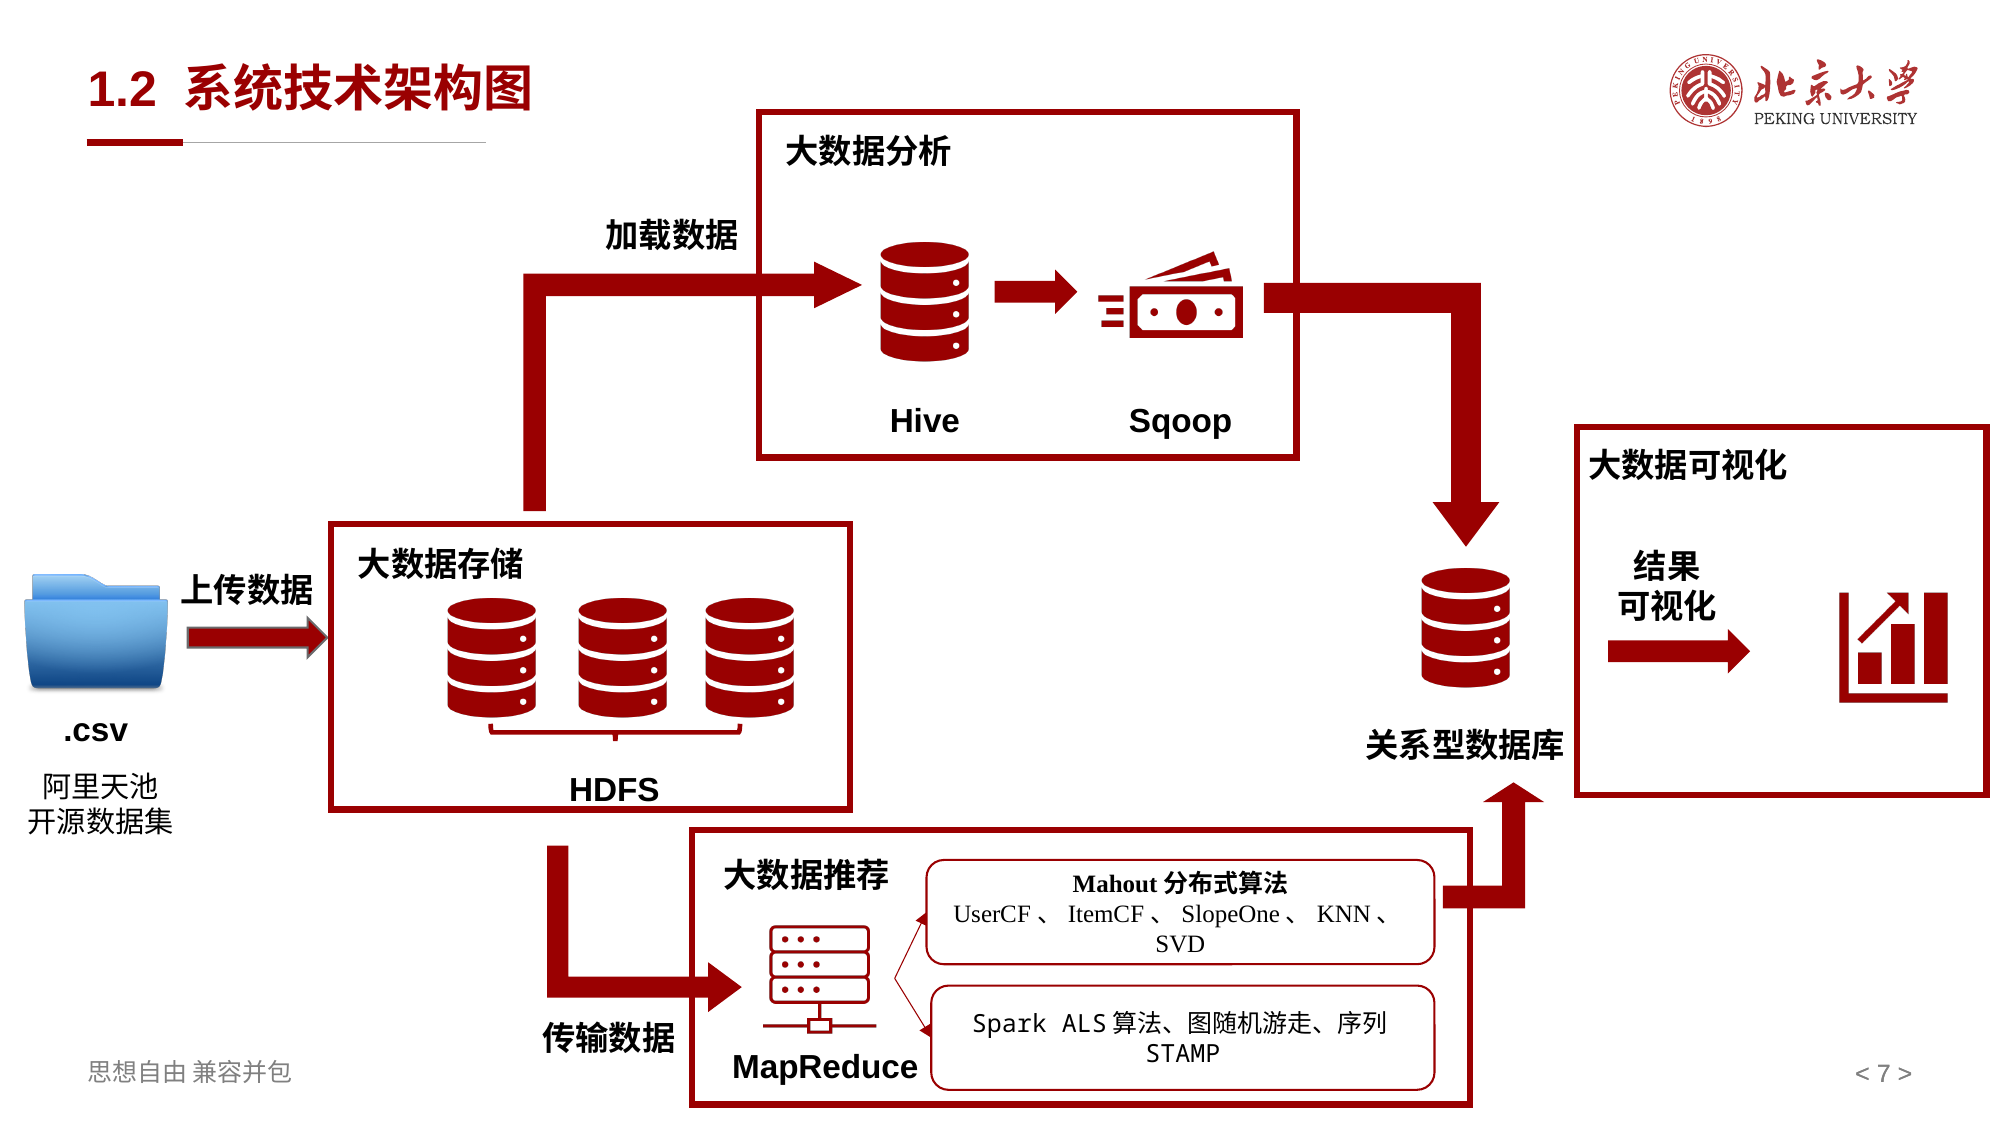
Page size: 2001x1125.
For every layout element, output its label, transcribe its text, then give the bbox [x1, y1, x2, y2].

text_box 大数据推荐 [708, 847, 905, 902]
text_box [330, 523, 851, 811]
text_box Spark ALS算法、图随机游走、序列STAMP [930, 984, 1436, 1091]
text_box [1298, 282, 1500, 547]
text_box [1349, 552, 1582, 773]
text_box [523, 273, 758, 512]
text_box 大数据分析 [770, 122, 967, 178]
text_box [894, 912, 927, 978]
text_box 大数据可视化 [1573, 437, 1803, 492]
text_box 大数据存储 [343, 536, 540, 591]
picture [22, 560, 170, 708]
picture [744, 903, 895, 1054]
text_box HDFS [554, 811, 675, 816]
text_box Mahout分布式算法 UserCF、ItemCF、SlopeOne、KNN、SVD [925, 858, 1436, 966]
text_box 上传数据 [170, 562, 329, 617]
text_box 传输数据 [527, 1009, 691, 1065]
text_box [691, 829, 1471, 1105]
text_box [849, 226, 1000, 447]
text_box [758, 111, 1298, 458]
text_box 阿里天池 开源数据集 [0, 760, 258, 846]
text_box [894, 978, 932, 1038]
picture [1817, 572, 1968, 723]
picture [416, 582, 825, 733]
text_box [547, 845, 691, 998]
text_box [186, 617, 329, 660]
text_box 1.2 系统技术架构图 [72, 39, 1559, 142]
text_box [1471, 782, 1545, 909]
text_box [1576, 426, 1988, 796]
text_box < 7 > [1477, 1048, 1928, 1097]
picture [1095, 226, 1246, 377]
text_box 加载数据 [590, 207, 754, 262]
text_box .csv [48, 708, 143, 756]
